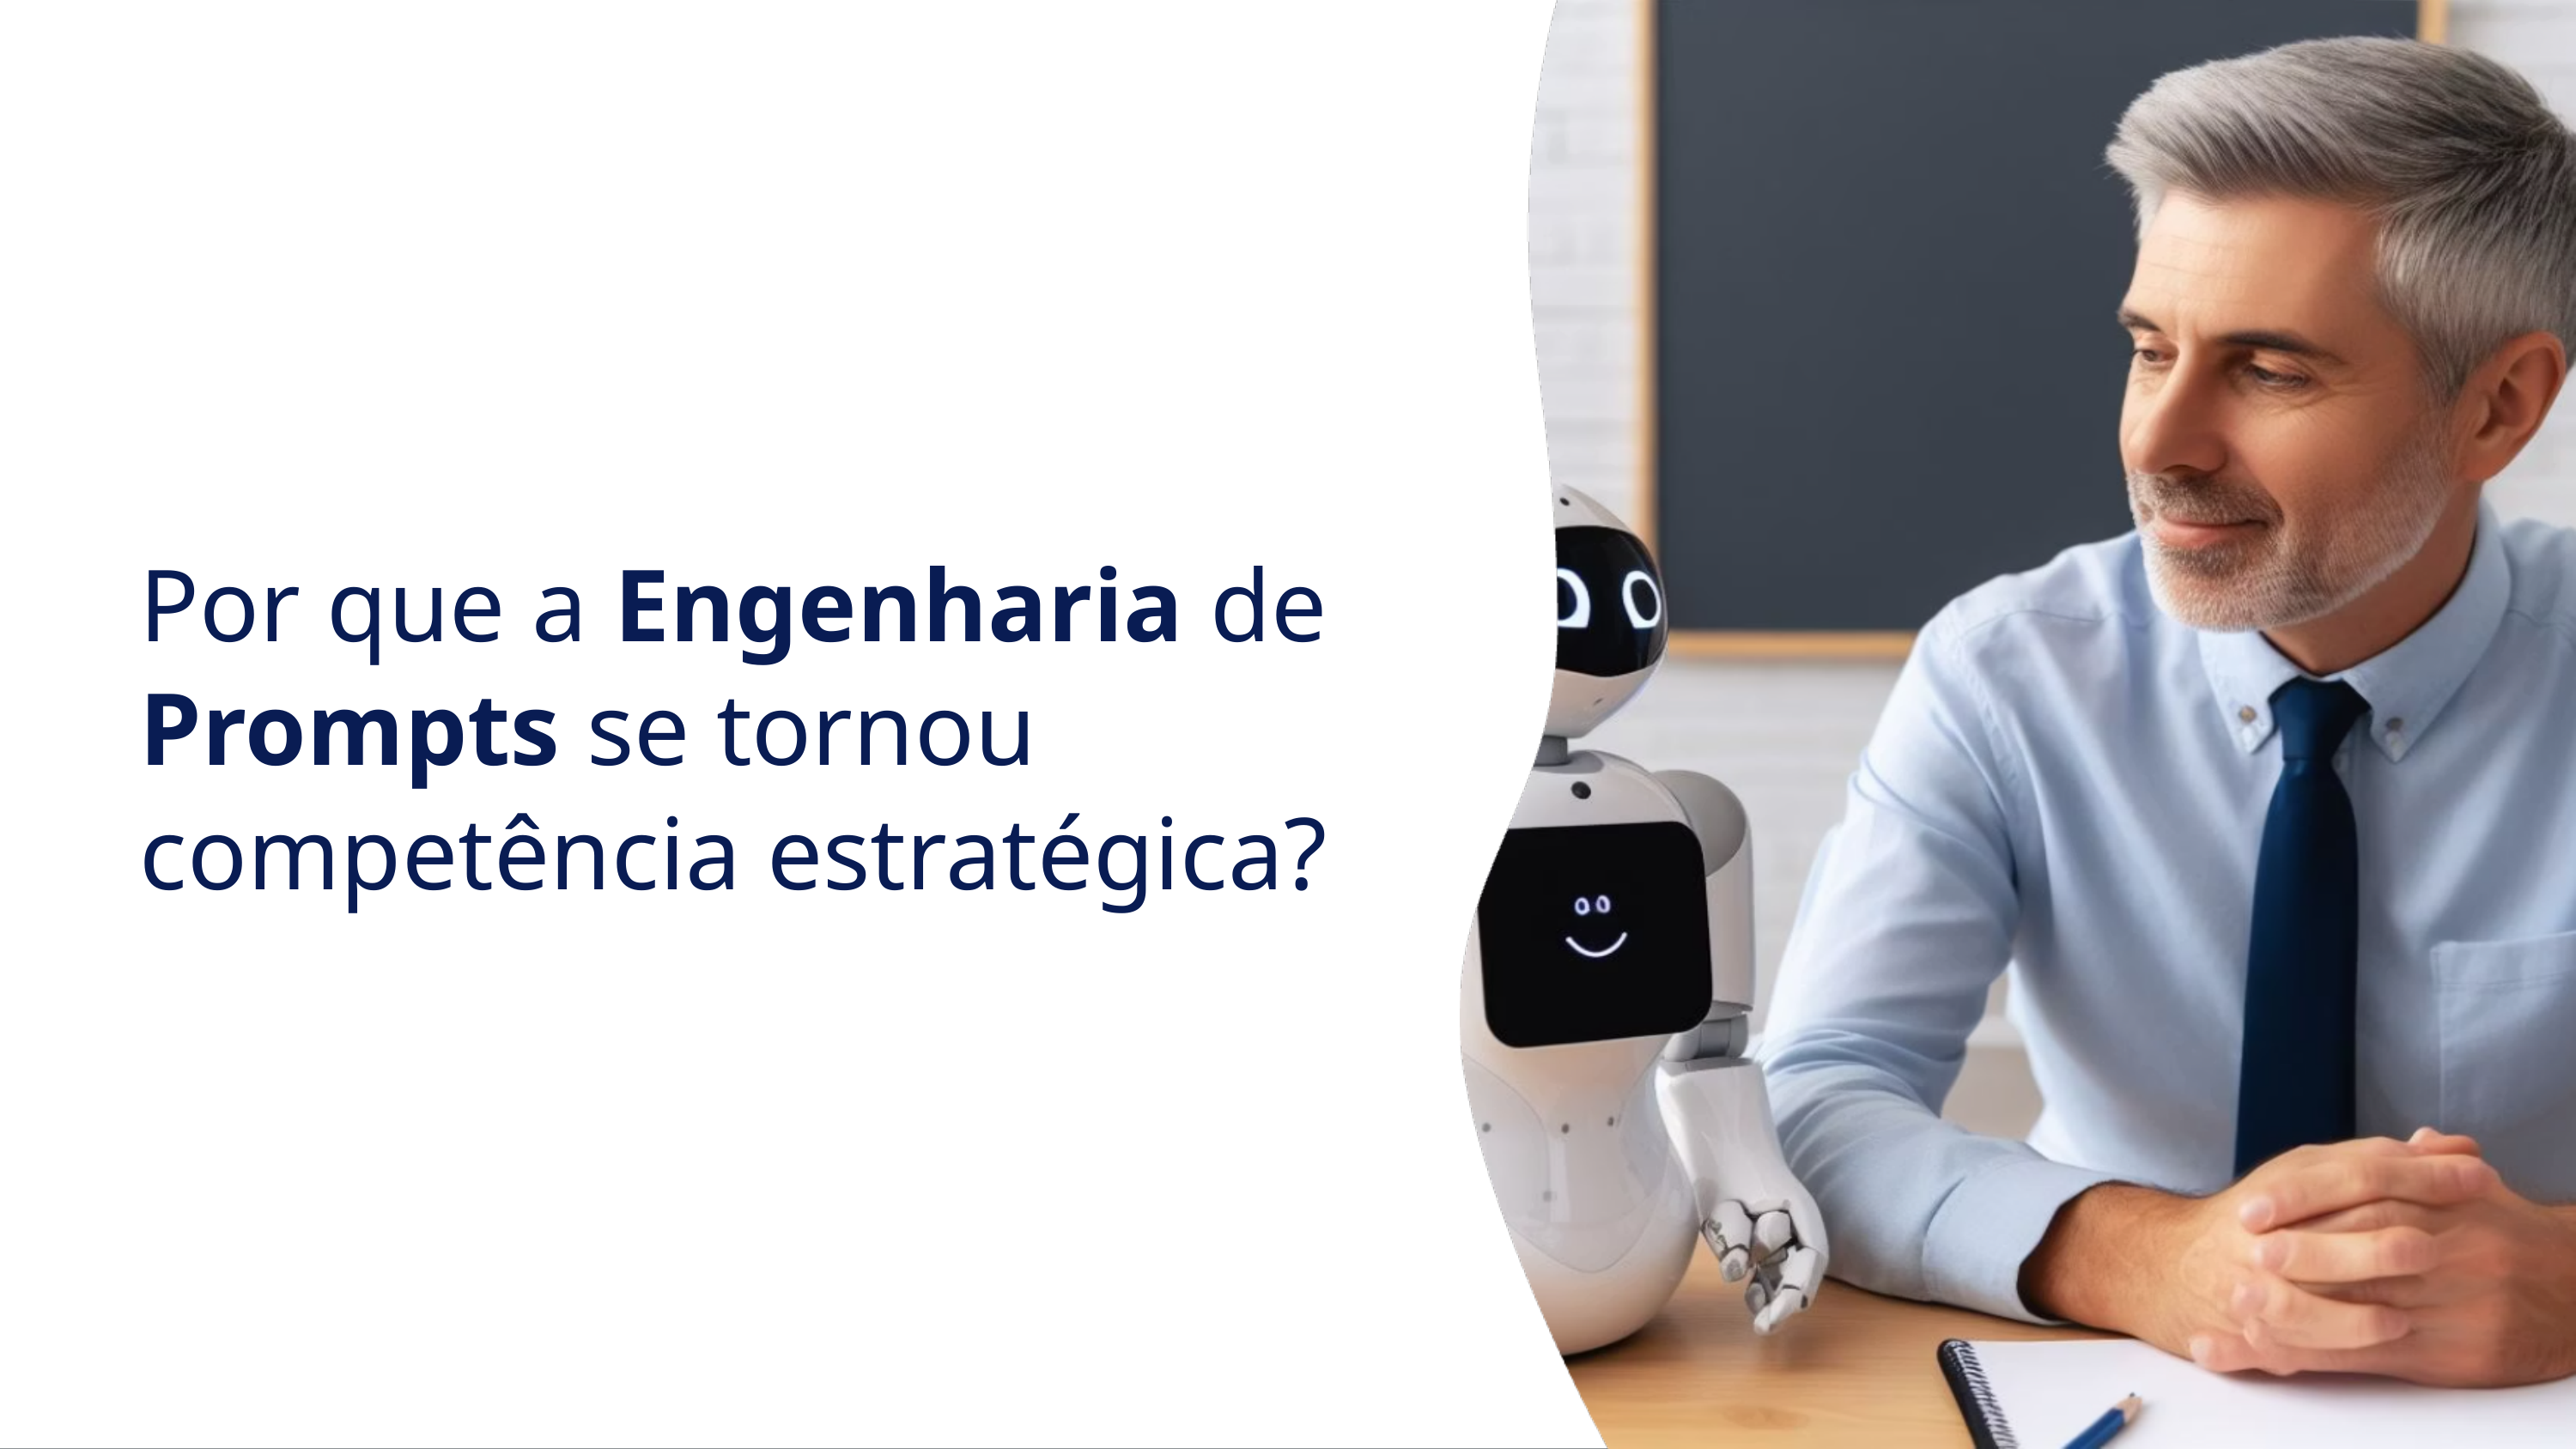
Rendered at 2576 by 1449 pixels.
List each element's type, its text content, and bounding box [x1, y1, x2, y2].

picture [1459, 0, 2576, 1449]
text_box Por que a Engenharia de Prompts se tornou competência estratégica? [139, 537, 1454, 912]
